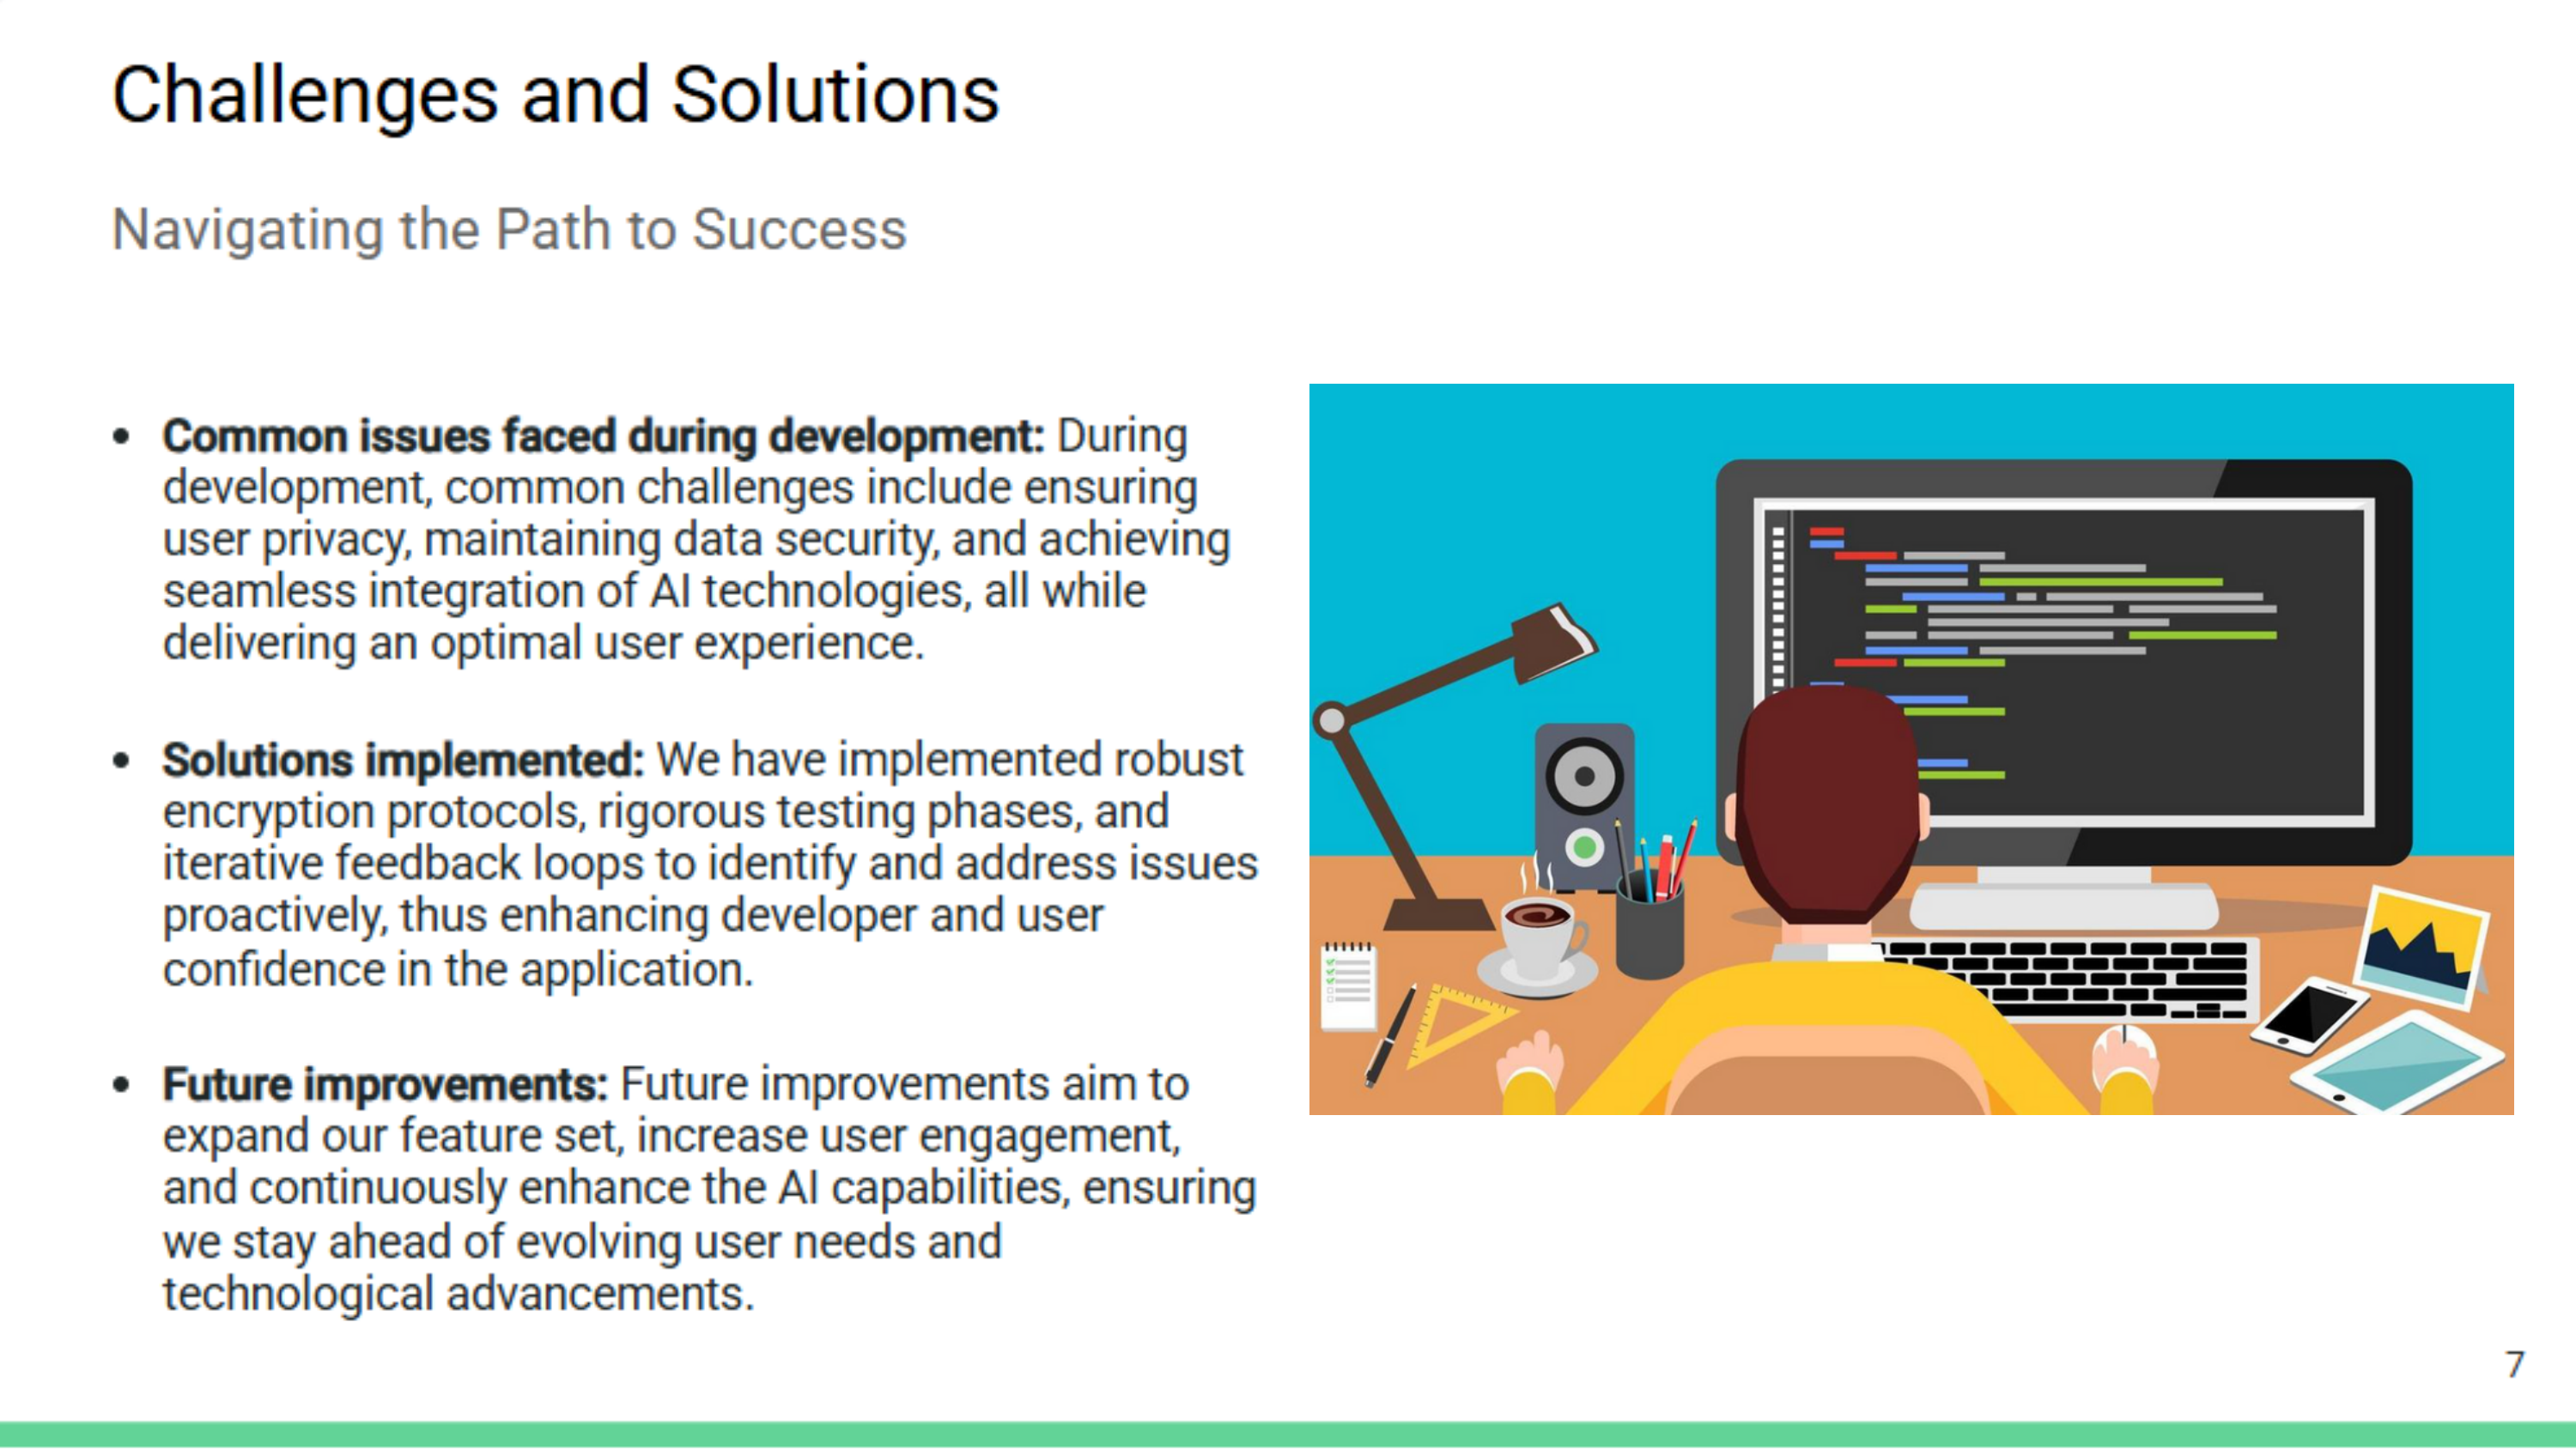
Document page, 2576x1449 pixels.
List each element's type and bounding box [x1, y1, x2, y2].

text_box [0, 0, 2576, 1449]
text_box [1309, 384, 2514, 1115]
